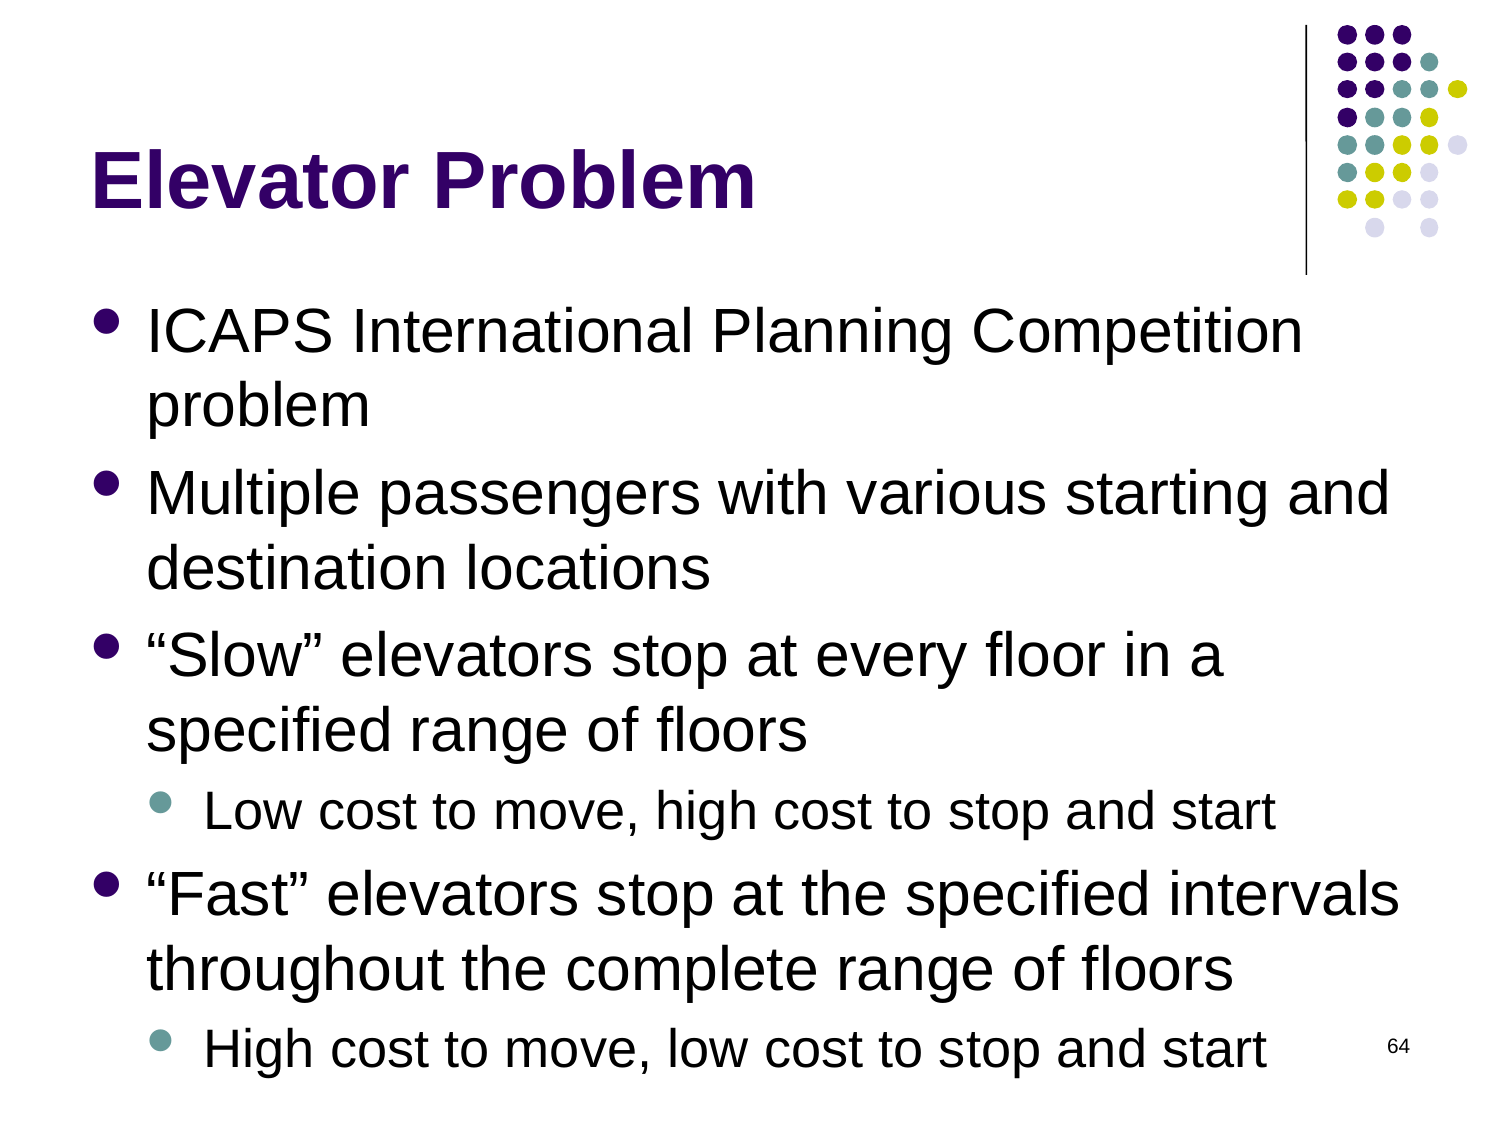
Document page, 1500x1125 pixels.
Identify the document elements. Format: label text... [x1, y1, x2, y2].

slide_number 64 [1074, 1024, 1426, 1101]
title Elevator Problem [75, 20, 1313, 233]
list ICAPS International Planning Competition problem Multiple passengers with various starting and destination locations “Slow” elevators stop at every floor in a specified range of floors Low cost to move, high cost to stop and start “Fast” elevators stop at the specified intervals throughout the complete range of floors High cost to move, low cost to stop and start [75, 282, 1425, 1006]
